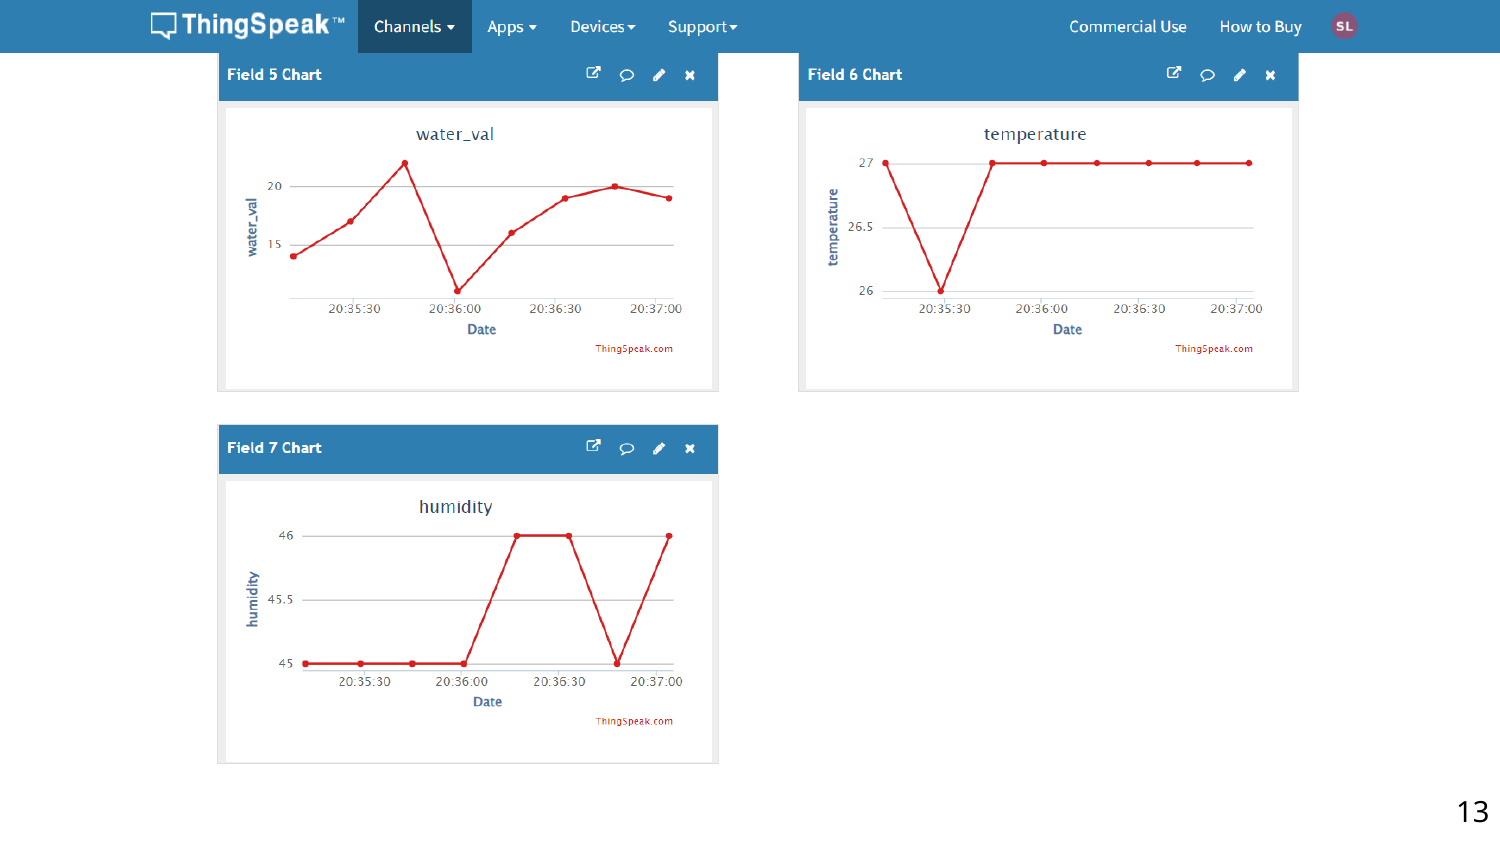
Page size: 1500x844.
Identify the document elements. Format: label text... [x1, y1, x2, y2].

picture [0, 0, 1500, 770]
text_box 13 [1441, 778, 1500, 843]
